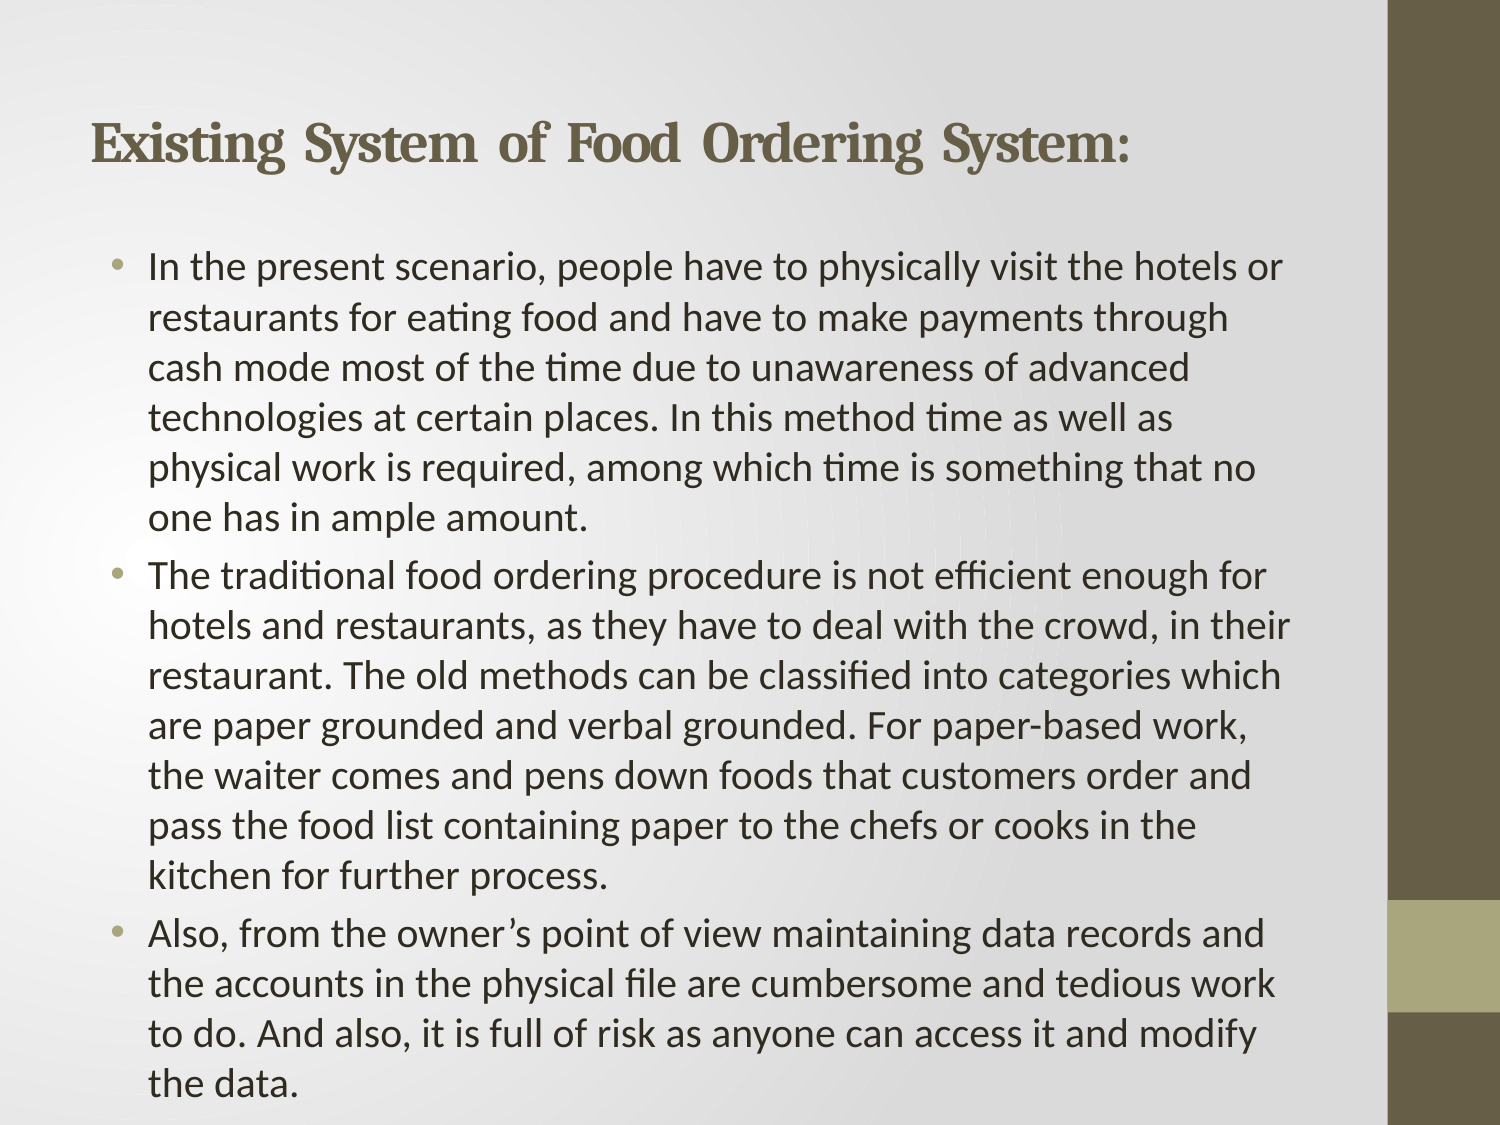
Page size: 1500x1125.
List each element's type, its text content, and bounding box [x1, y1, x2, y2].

title Existing System of Food Ordering System: [75, 45, 1325, 233]
list In the present scenario, people have to physically visit the hotels or restaurants for eating food and have to make payments through cash mode most of the time due to unawareness of advanced technologies at certain places. In this method time as well as physical work is required, among which time is something that no one has in ample amount. The traditional food ordering procedure is not efficient enough for hotels and restaurants, as they have to deal with the crowd, in their restaurant. The old methods can be classified into categories which are paper grounded and verbal grounded. For paper-based work, the waiter comes and pens down foods that customers order and pass the food list containing paper to the chefs or cooks in the kitchen for further process. Also, from the owner’s point of view maintaining data records and the accounts in the physical file are cumbersome and tedious work to do. And also, it is full of risk as anyone can access it and modify the data. [76, 231, 1327, 1020]
